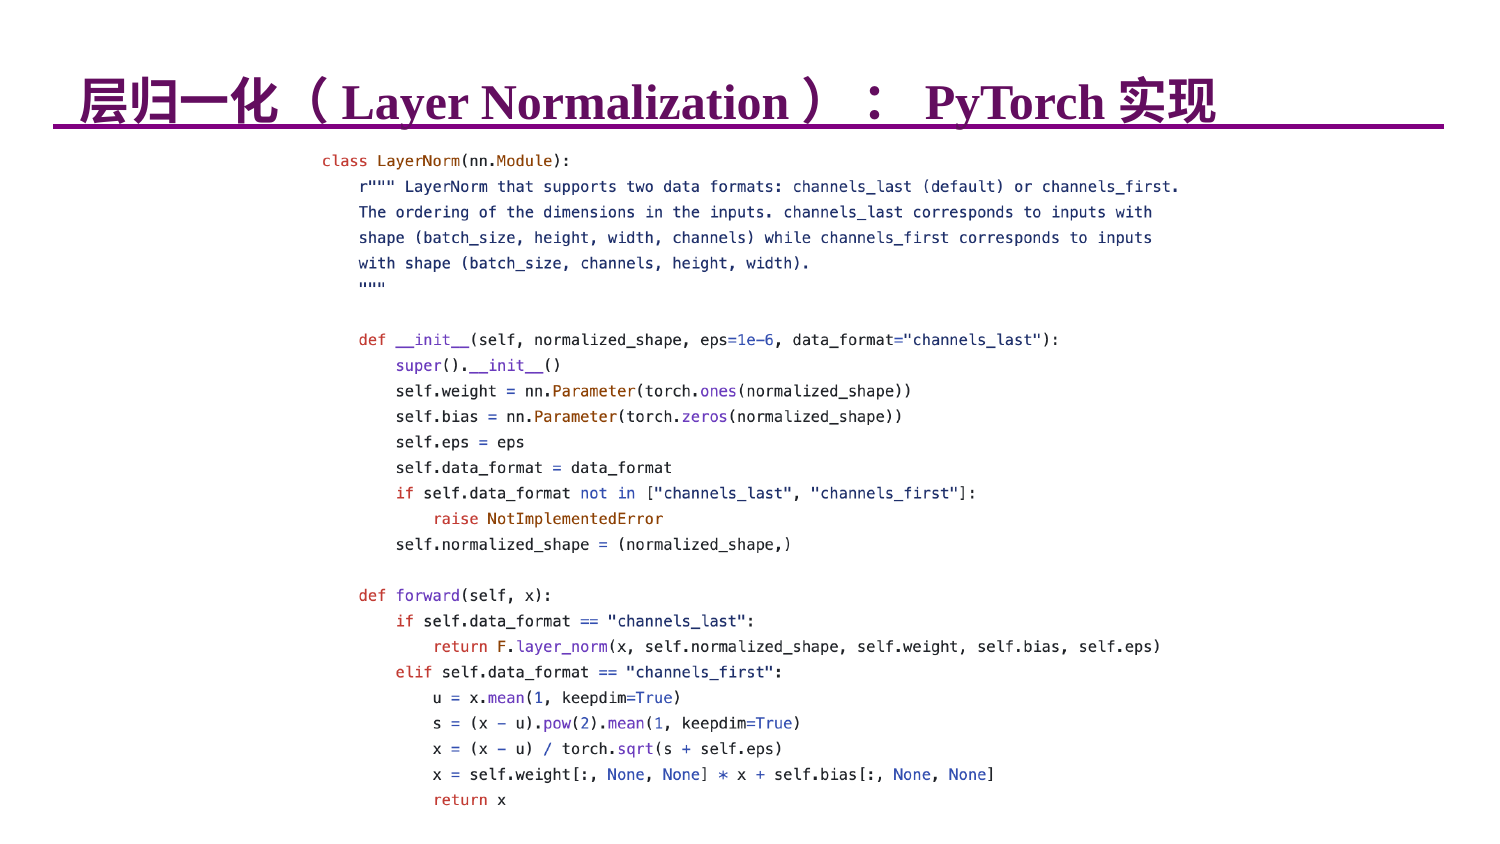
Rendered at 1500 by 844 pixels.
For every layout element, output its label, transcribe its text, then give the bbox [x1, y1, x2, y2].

picture [314, 149, 1186, 812]
text_box 层归一化（Layer Normalization） ：PyTorch实现 [64, 31, 1446, 137]
